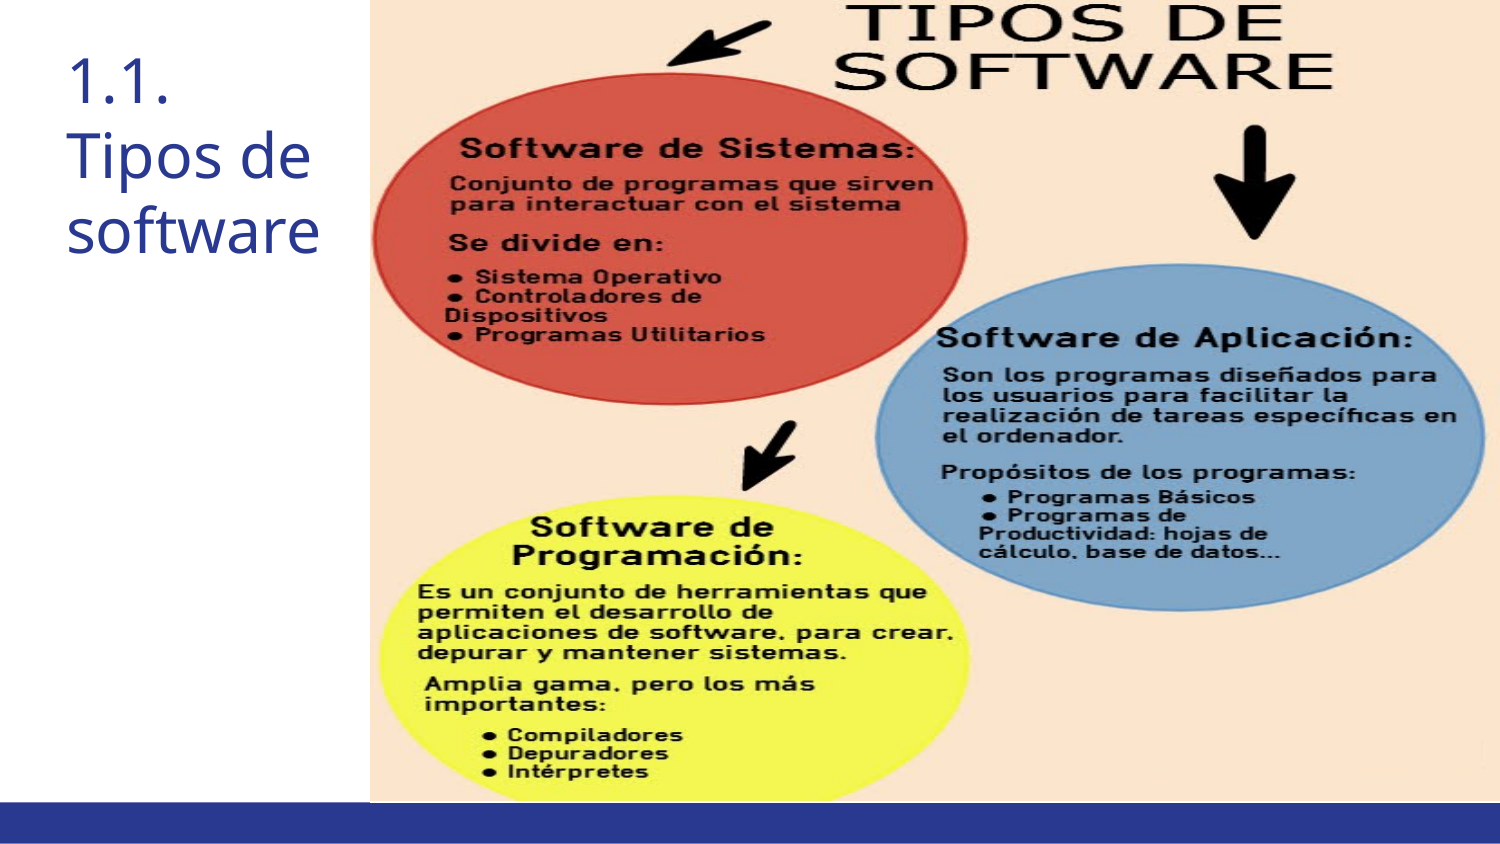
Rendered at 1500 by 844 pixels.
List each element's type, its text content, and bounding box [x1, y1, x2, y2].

title 1.1. Tipos de software [51, 25, 357, 288]
picture [369, 0, 1500, 803]
